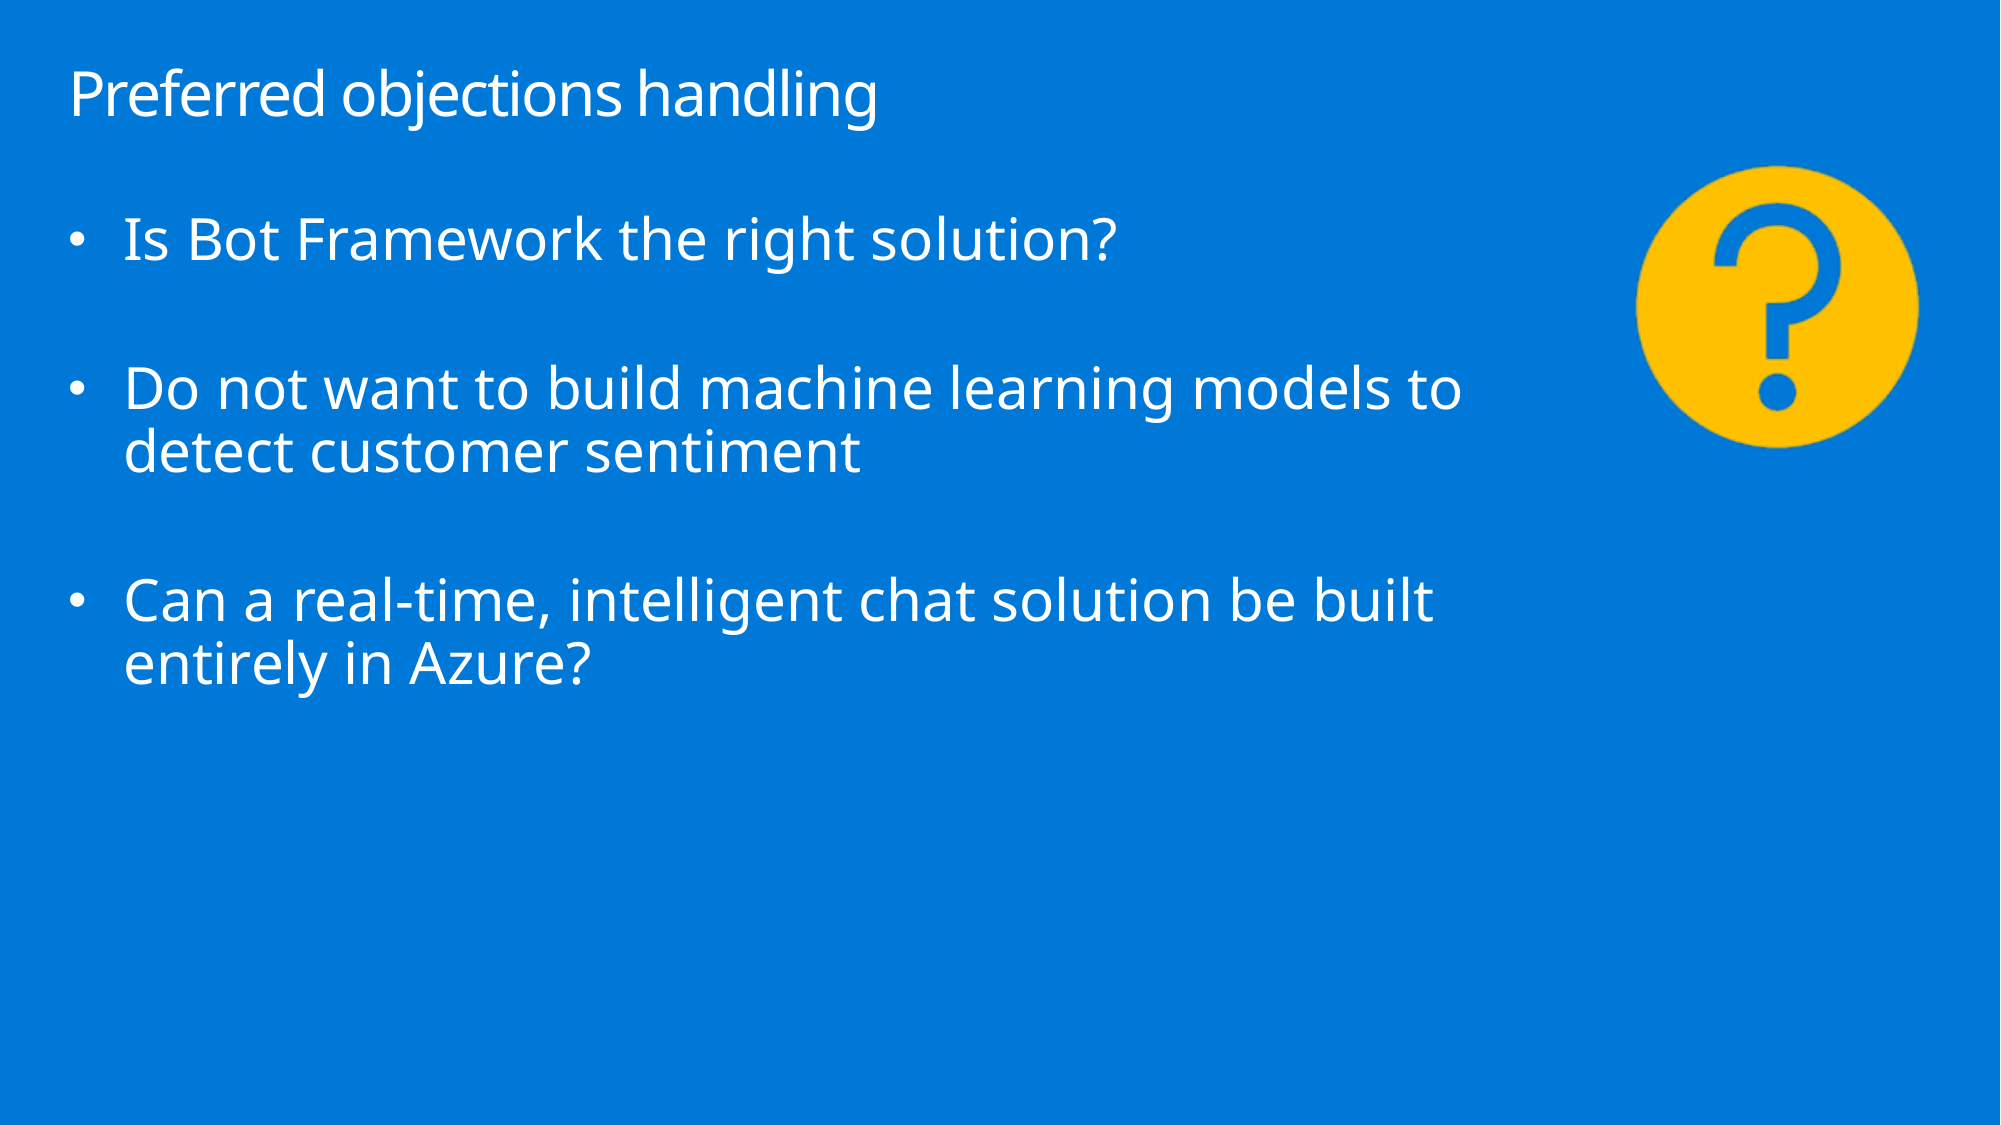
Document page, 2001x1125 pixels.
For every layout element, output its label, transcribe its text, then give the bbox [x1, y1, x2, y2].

picture [1599, 129, 1957, 487]
list Is Bot Framework the right solution? Do not want to build machine learning models to detect customer sentiment Can a real-time, intelligent chat solution be built entirely in Azure? [44, 195, 1600, 1073]
title Preferred objections handling [44, 47, 1957, 195]
